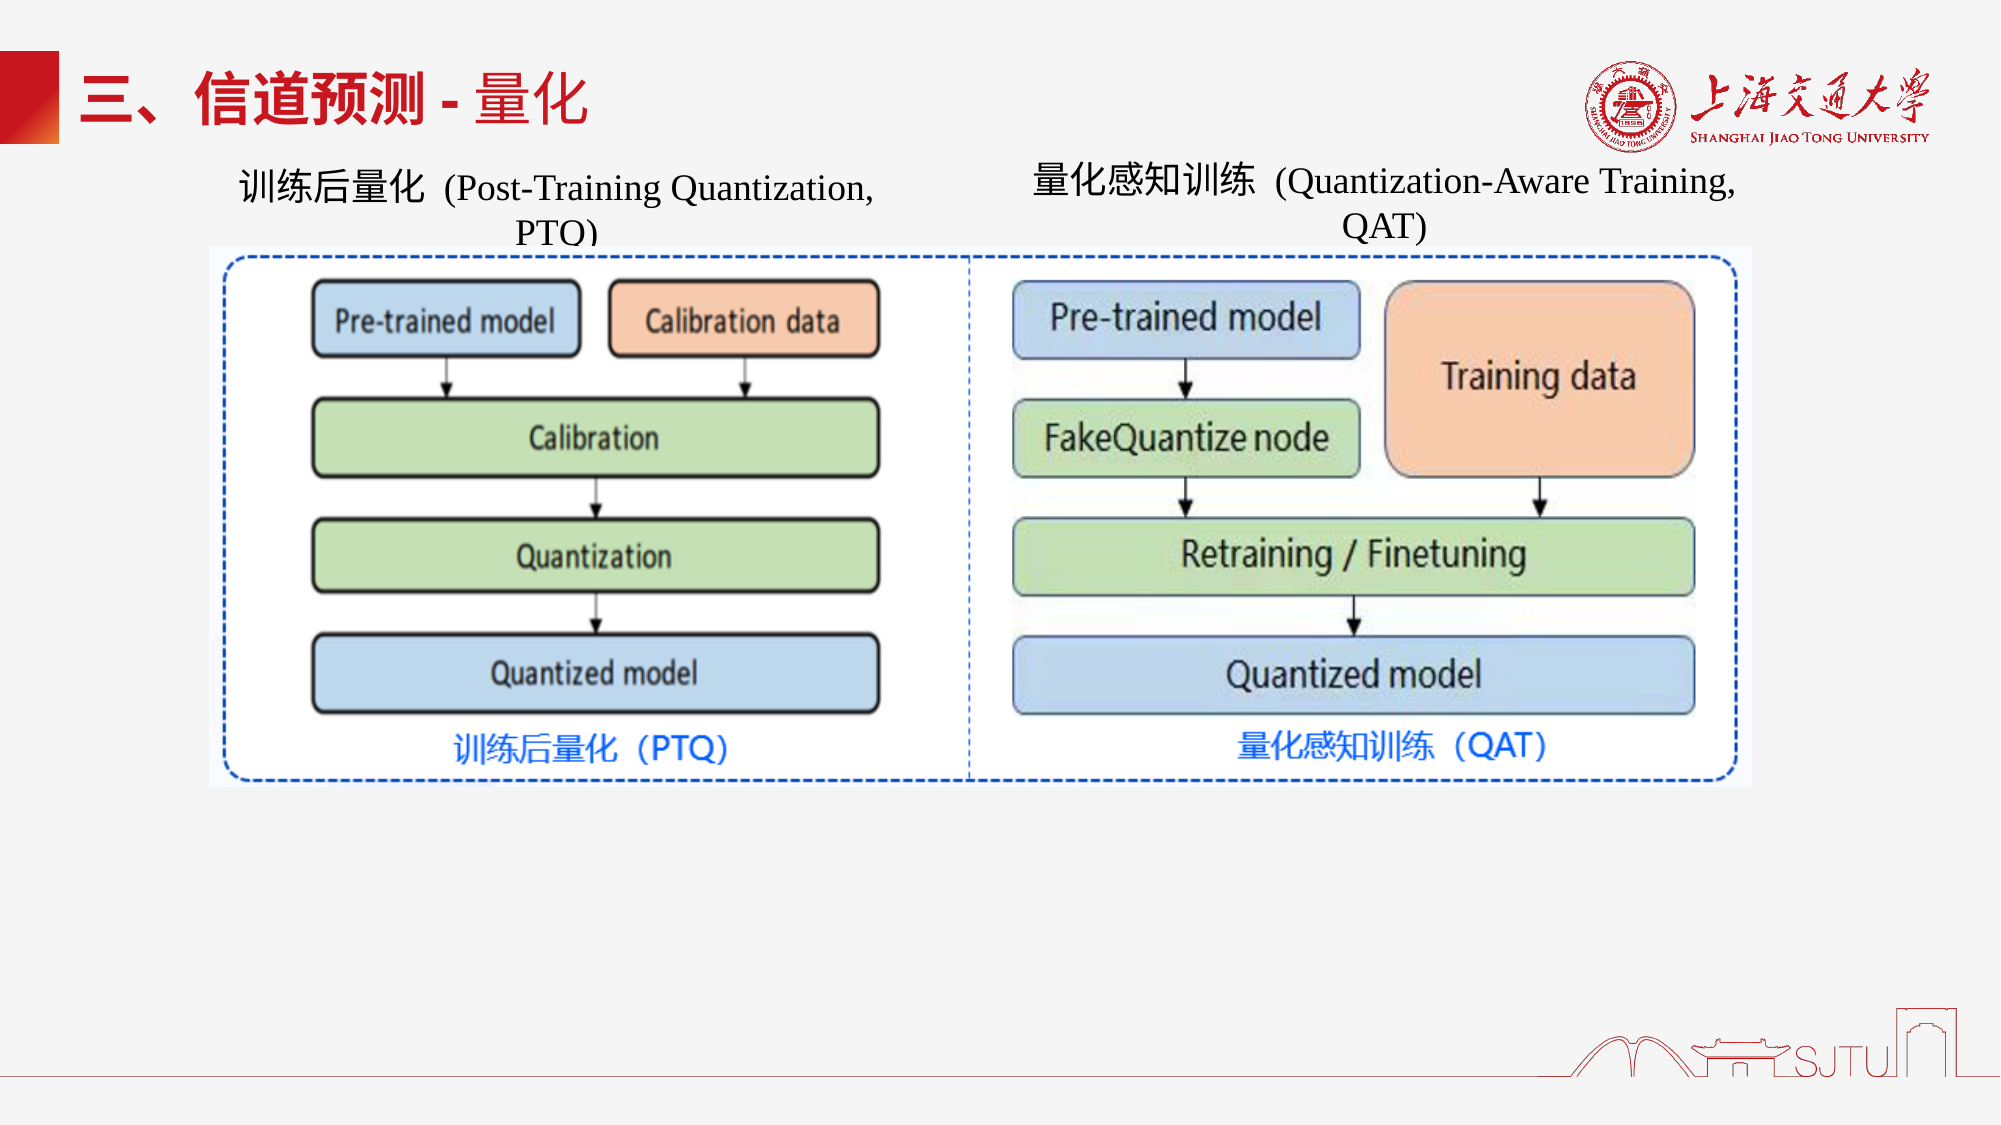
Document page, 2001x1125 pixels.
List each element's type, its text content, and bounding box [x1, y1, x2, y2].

text_box 训练后量化 (Post-Training Quantization, PTQ) [185, 155, 929, 261]
text_box 量化感知训练 (Quantization-Aware Training, QAT) [980, 148, 1790, 254]
picture [1567, 43, 1946, 168]
title 三、信道预测-量化 [62, 43, 1530, 152]
picture [0, 1008, 2000, 1077]
picture [208, 246, 1752, 788]
